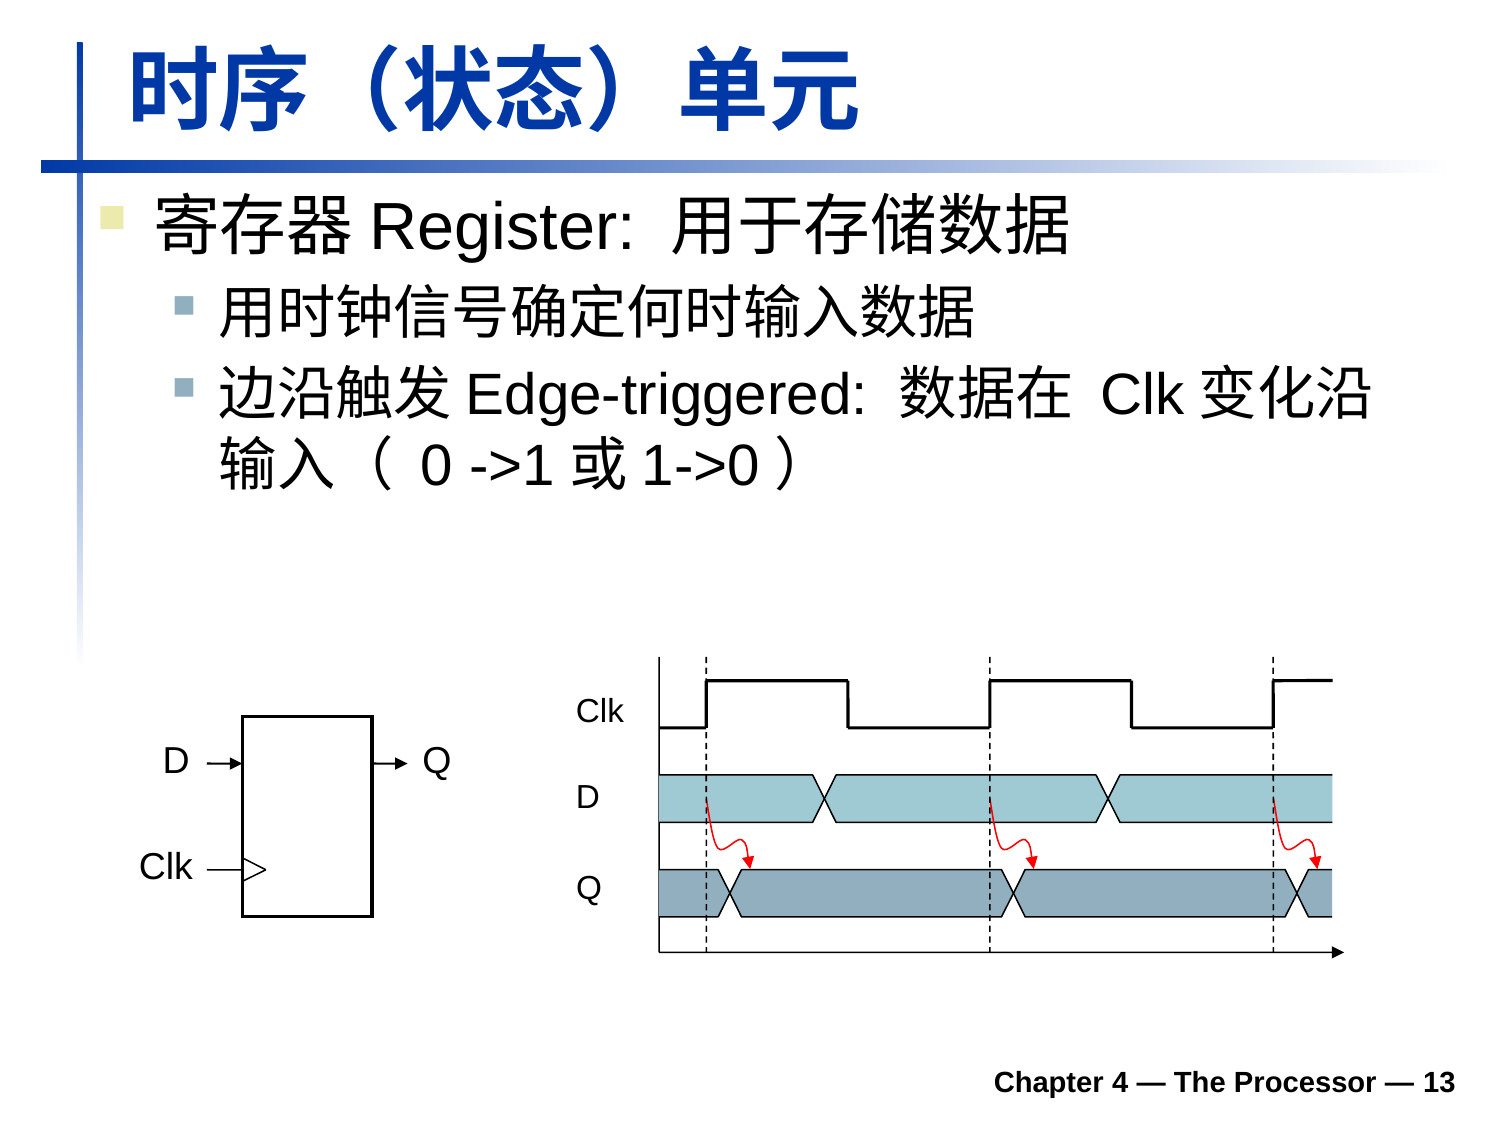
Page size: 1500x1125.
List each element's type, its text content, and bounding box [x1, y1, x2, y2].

table_cell 3 [722, 161, 726, 173]
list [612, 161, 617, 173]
list 寄存器Register: 用于存储数据 用时钟信号确定何时输入数据 边沿触发Edge-triggered: 数据在 Clk变化沿输入（ 0 ->1或1->0） [82, 175, 1439, 630]
table_cell 3 [700, 161, 706, 173]
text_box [123, 715, 468, 918]
title 时序（状态）单元 [112, 23, 1468, 149]
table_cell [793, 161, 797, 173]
footer Chapter 4 — The Processor — 13 [277, 1046, 1471, 1106]
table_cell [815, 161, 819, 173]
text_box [560, 656, 1345, 953]
table_cell Yes [667, 161, 672, 173]
